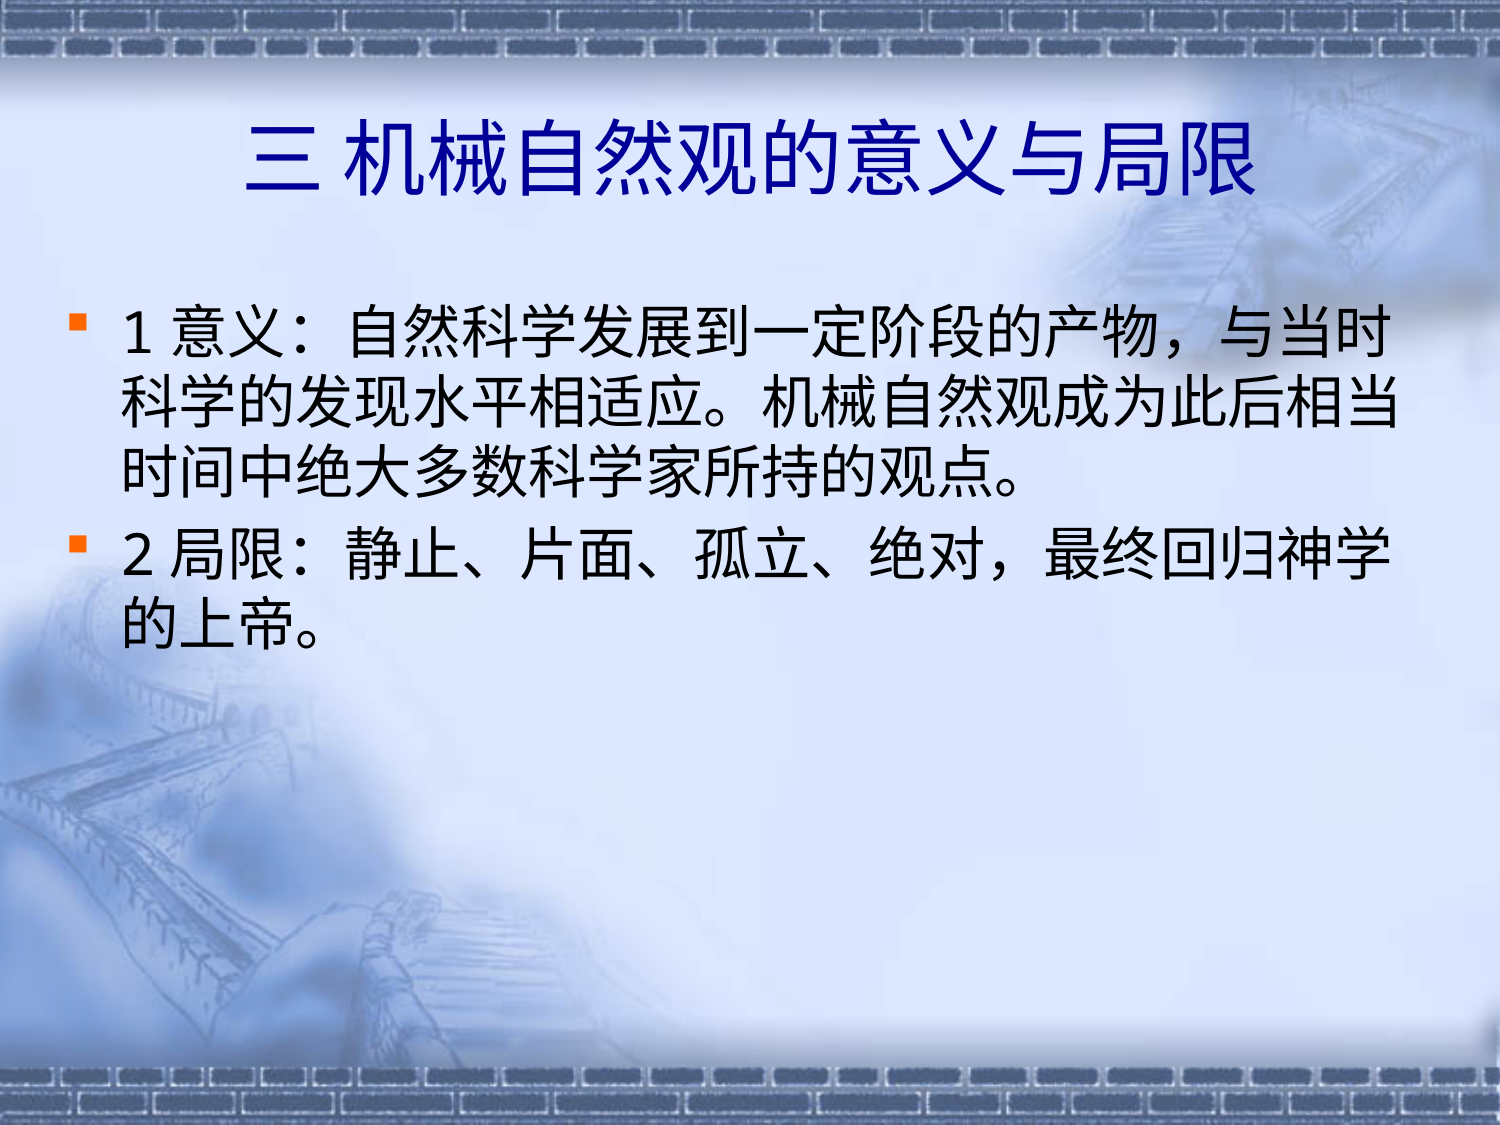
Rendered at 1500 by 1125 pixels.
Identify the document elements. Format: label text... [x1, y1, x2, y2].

picture [0, 0, 1500, 1125]
title 三 机械自然观的意义与局限 [49, 62, 1451, 250]
list 1意义：自然科学发展到一定阶段的产物，与当时科学的发现水平相适应。机械自然观成为此后相当时间中绝大多数科学家所持的观点。 2局限：静止、片面、孤立、绝对，最终回归神学的上帝。 [49, 287, 1451, 988]
